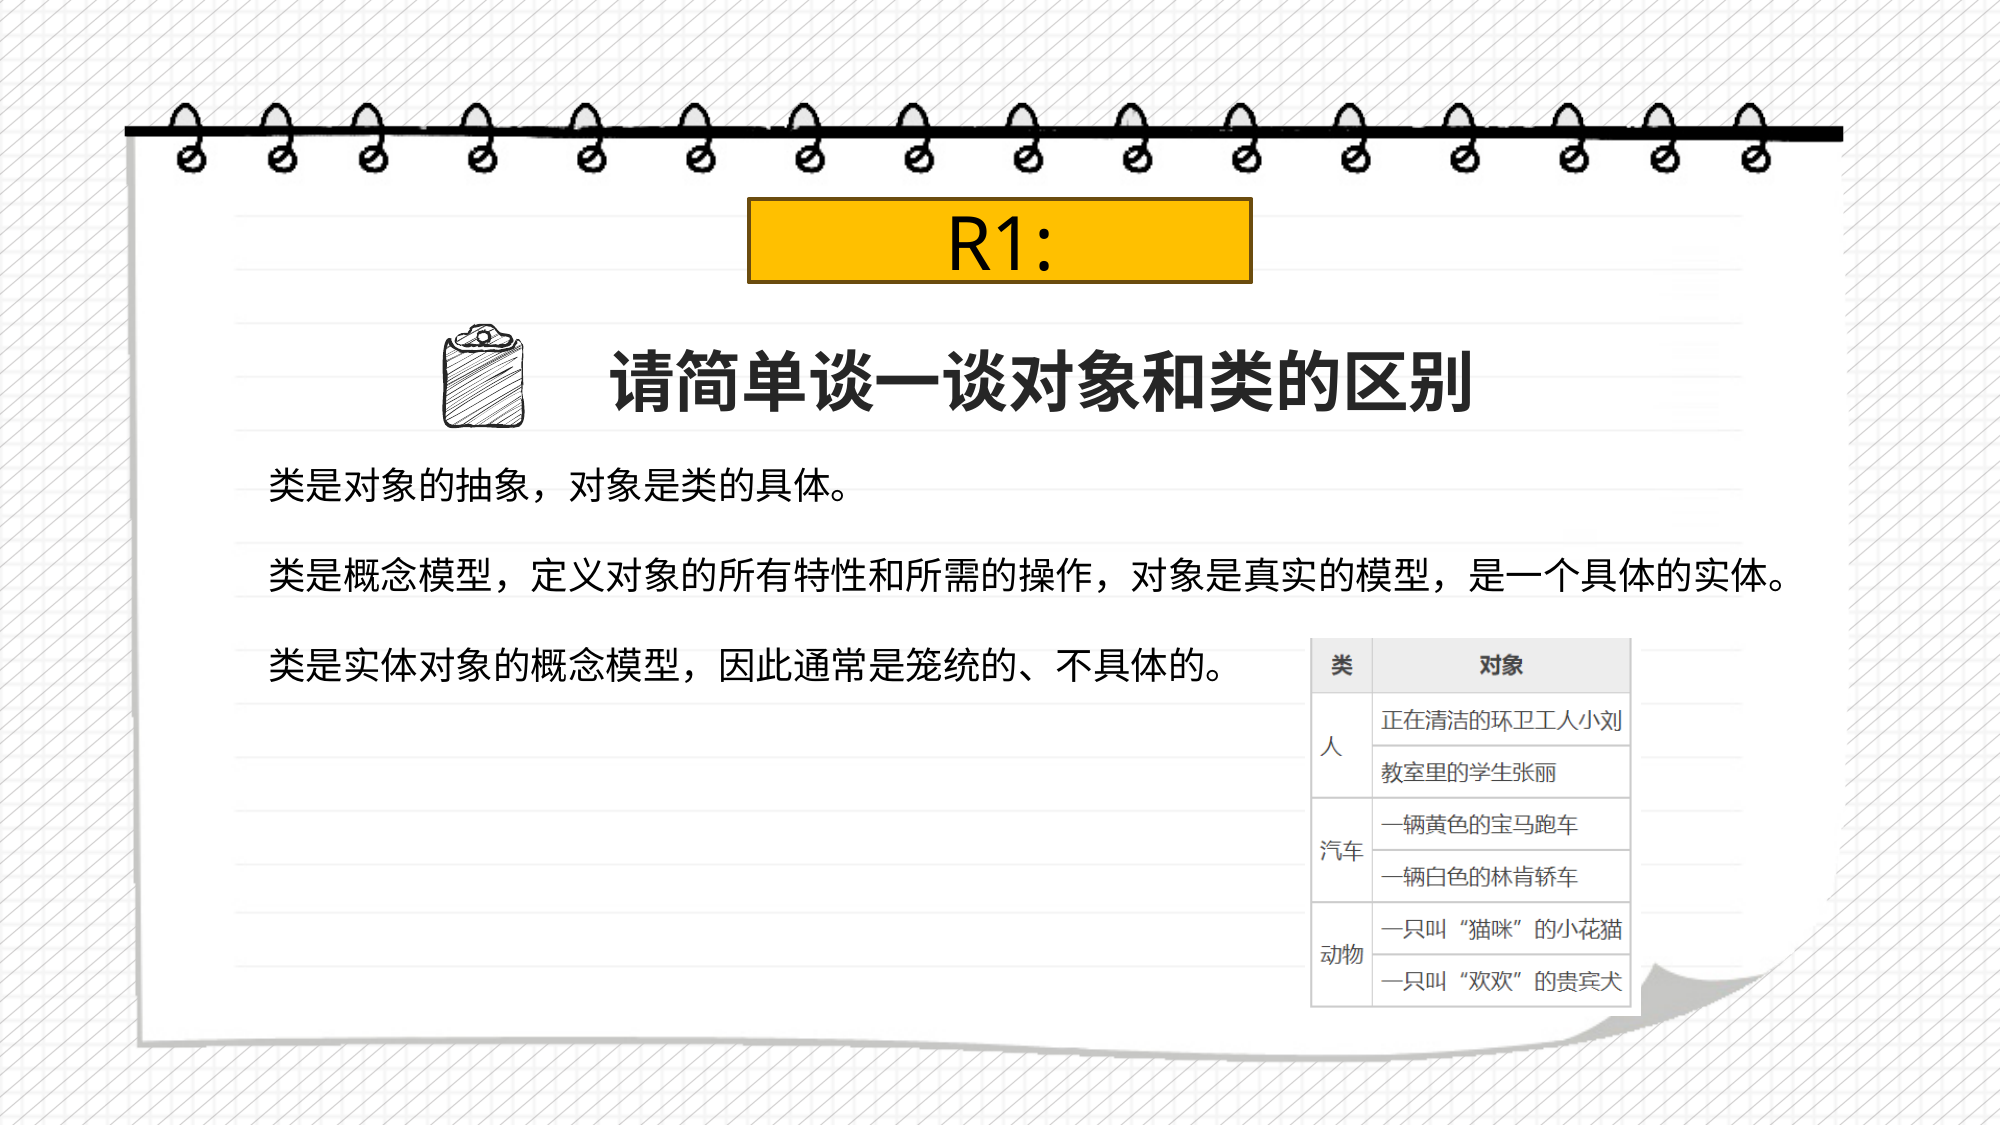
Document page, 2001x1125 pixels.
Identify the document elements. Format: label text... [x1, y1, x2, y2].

text_box 类是对象的抽象，对象是类的具体。 类是概念模型，定义对象的所有特性和所需的操作，对象是真实的模型，是一个具体的实体。 类是实体对象的概念模型，因此通常是笼统的、不具体的。 [253, 454, 1871, 785]
picture [0, 0, 2000, 1125]
text_box R1: [748, 199, 1252, 283]
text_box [440, 323, 528, 429]
text_box 请简单谈一谈对象和类的区别 [528, 332, 1611, 427]
